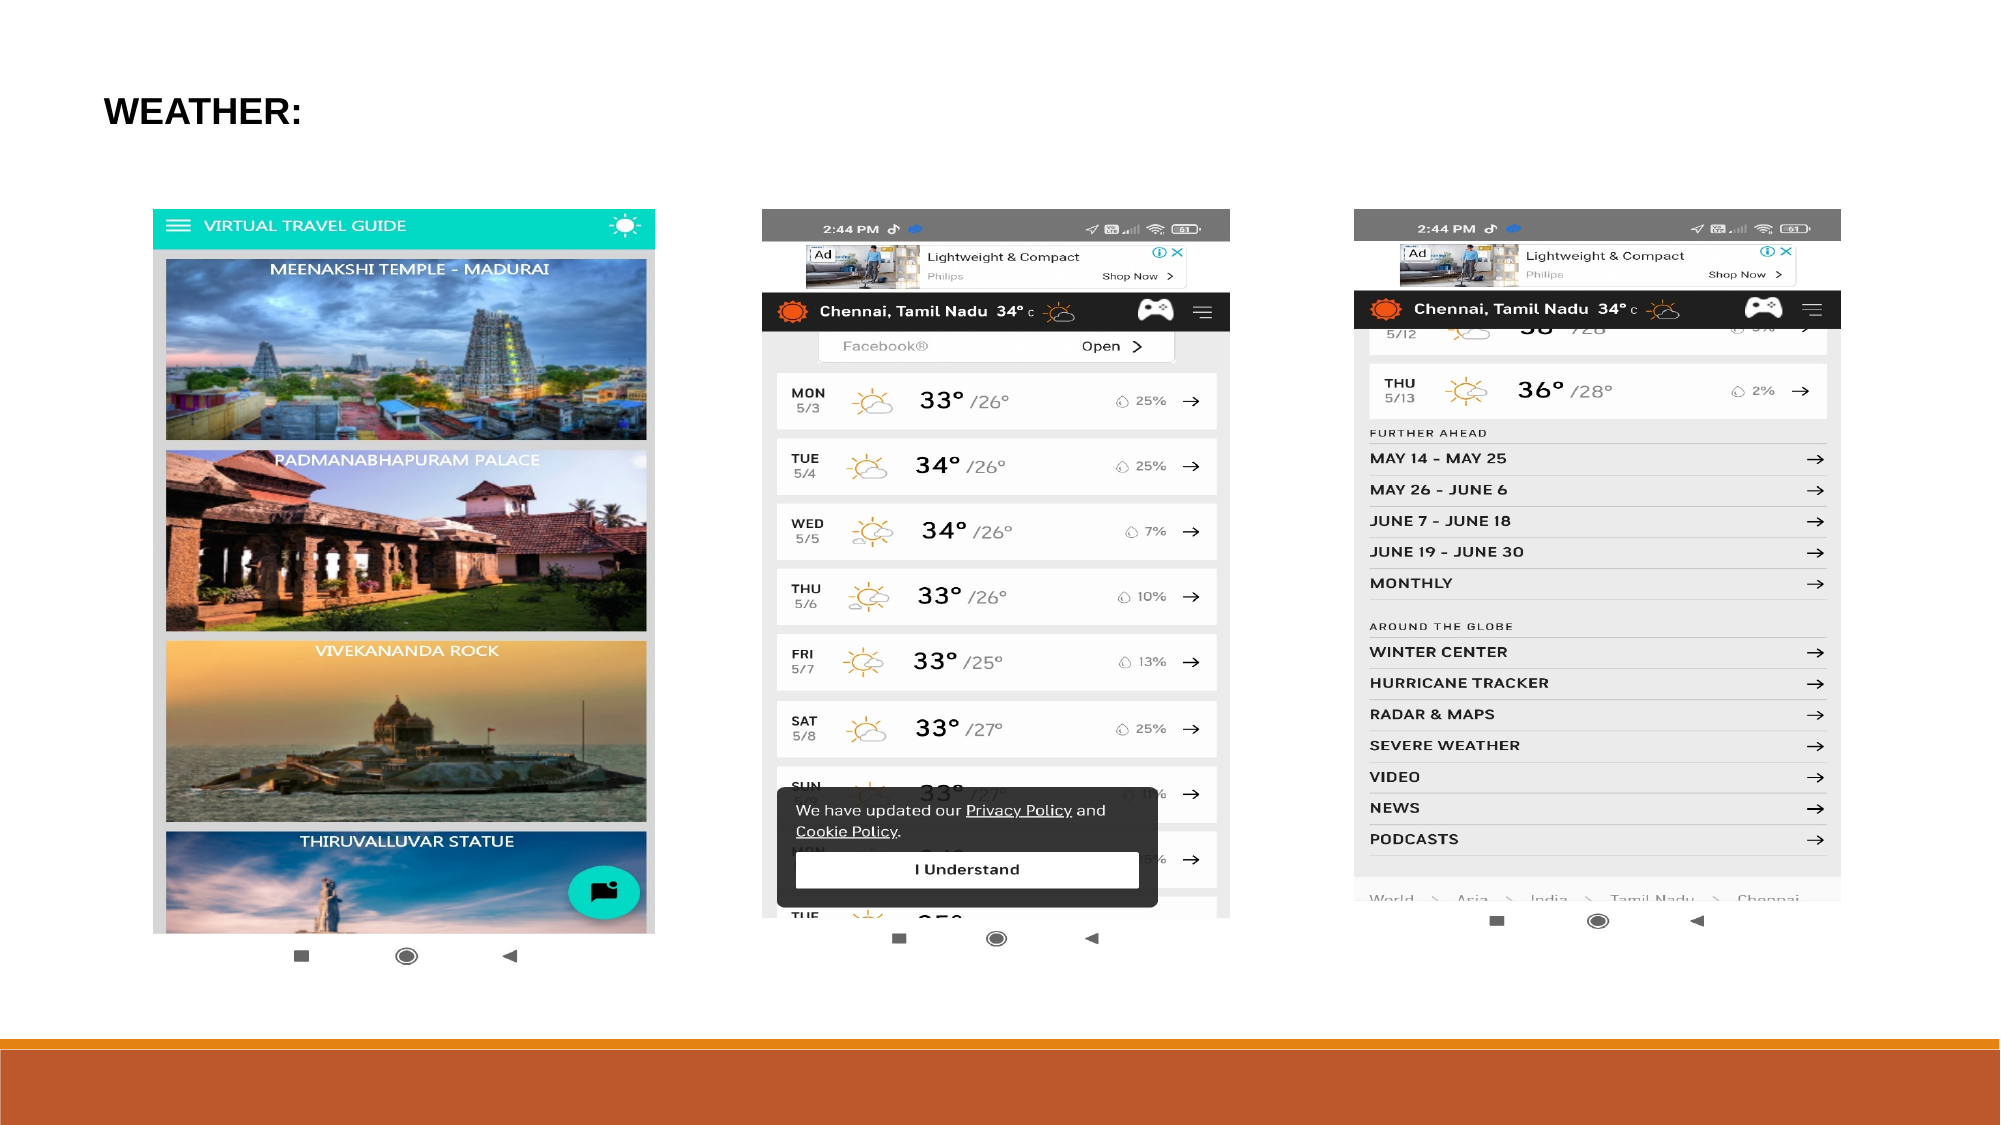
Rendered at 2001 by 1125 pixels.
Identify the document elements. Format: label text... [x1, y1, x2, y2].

picture [761, 209, 1231, 960]
text_box WEATHER: [88, 79, 534, 140]
picture [1353, 209, 1842, 942]
picture [152, 209, 655, 978]
